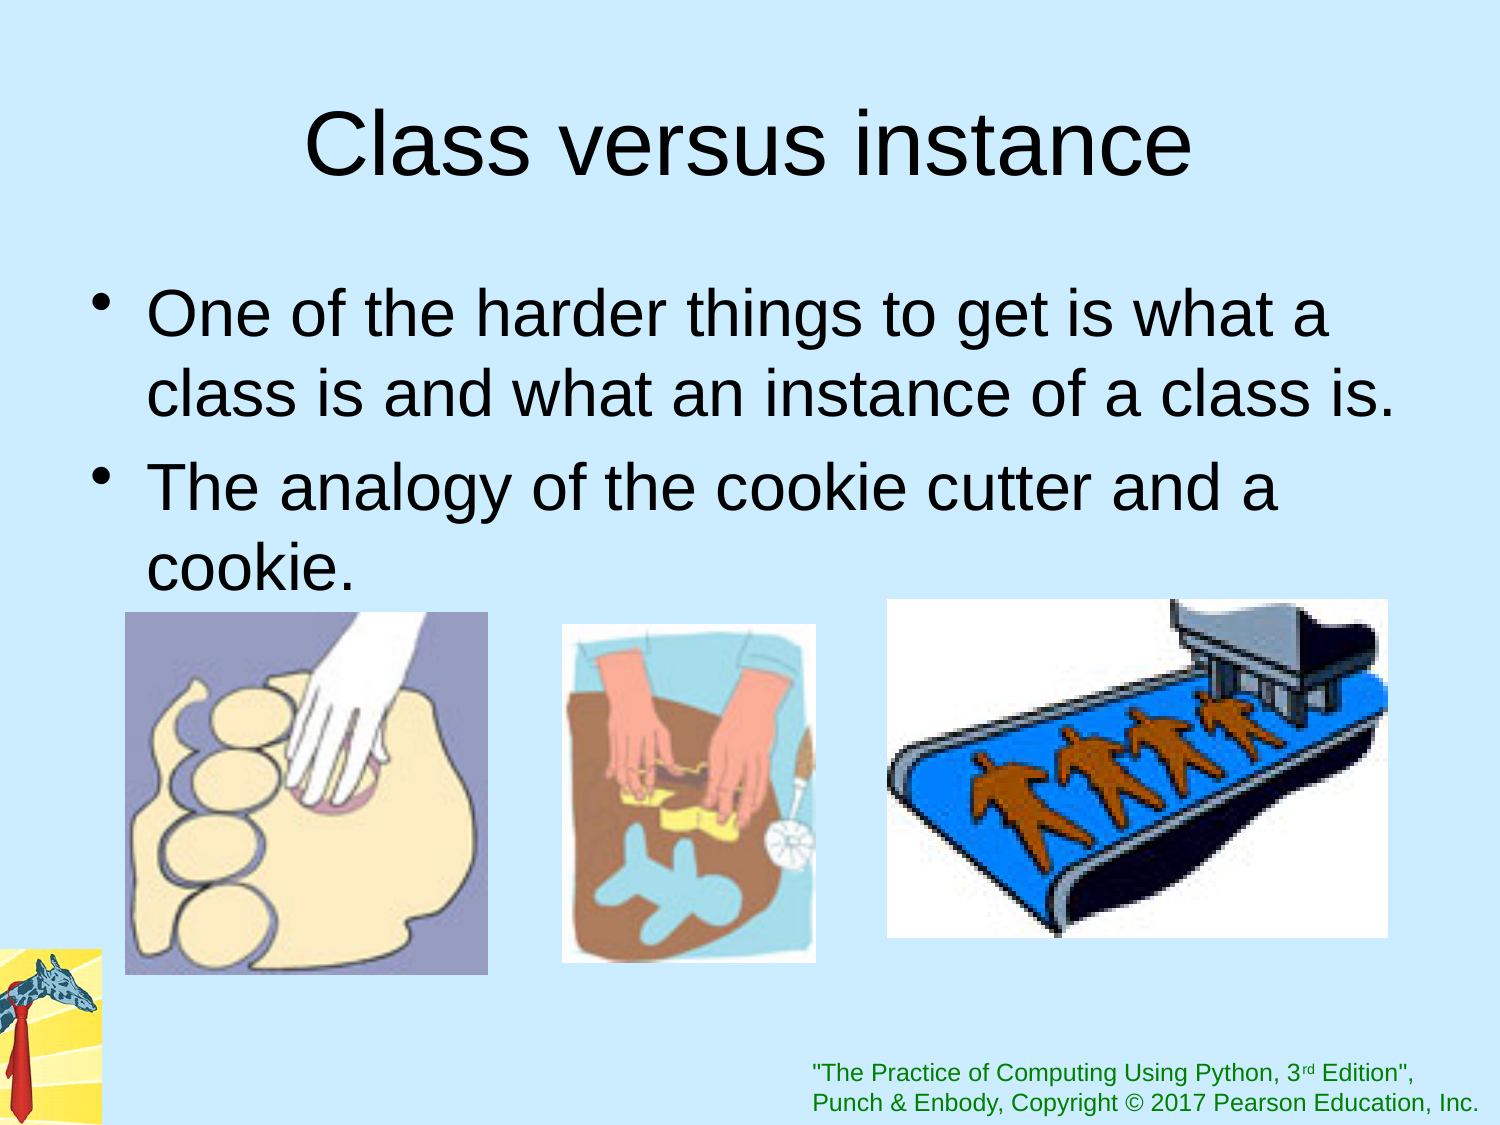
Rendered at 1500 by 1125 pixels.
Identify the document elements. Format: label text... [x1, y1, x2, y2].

picture [0, 949, 102, 1125]
picture [124, 612, 488, 976]
list One of the harder things to get is what a class is and what an instance of a class is. The analogy of the cookie cutter and a cookie. [75, 262, 1425, 1005]
picture [562, 624, 816, 963]
title Class versus instance [75, 45, 1425, 233]
picture [887, 599, 1388, 938]
